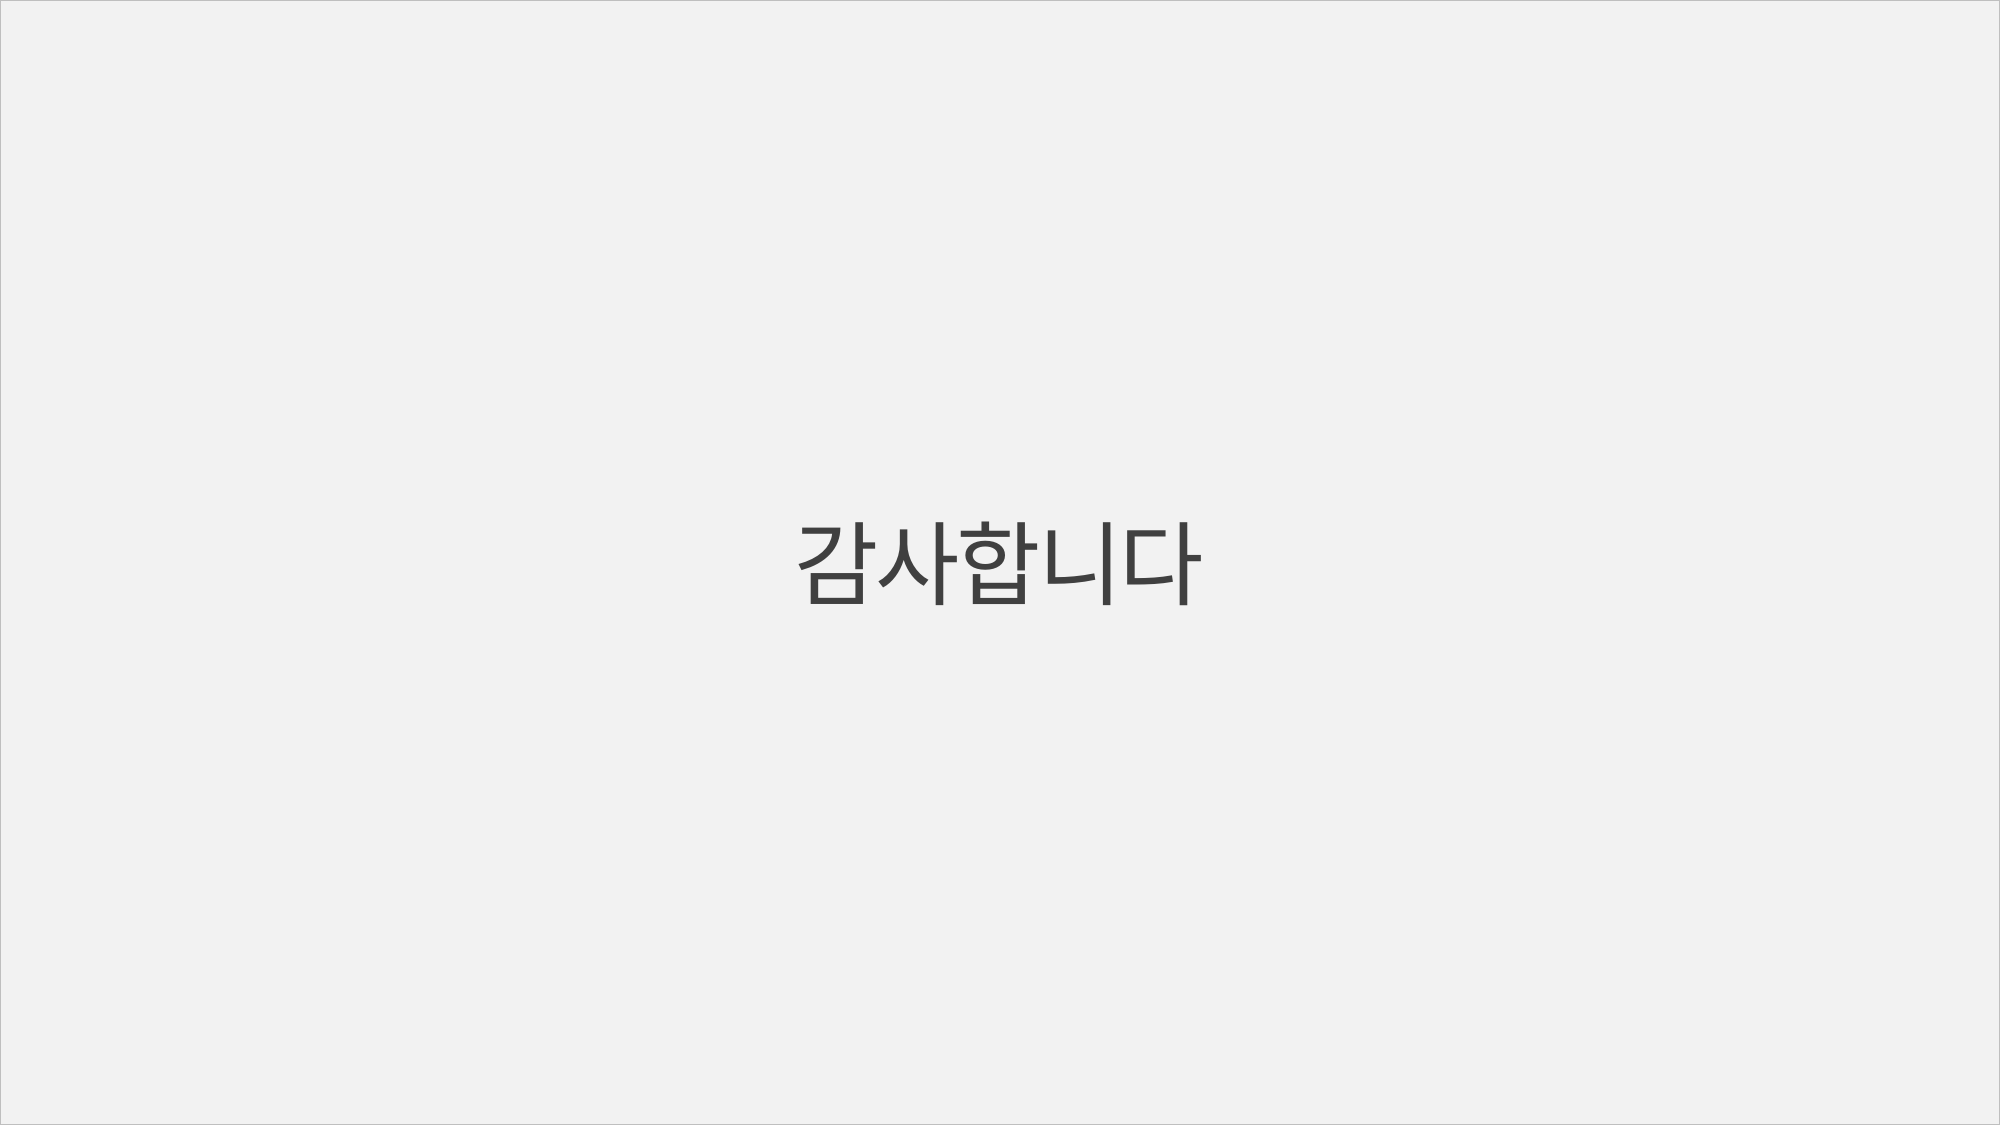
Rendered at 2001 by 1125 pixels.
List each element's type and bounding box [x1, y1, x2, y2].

text_box [0, 0, 2000, 1125]
